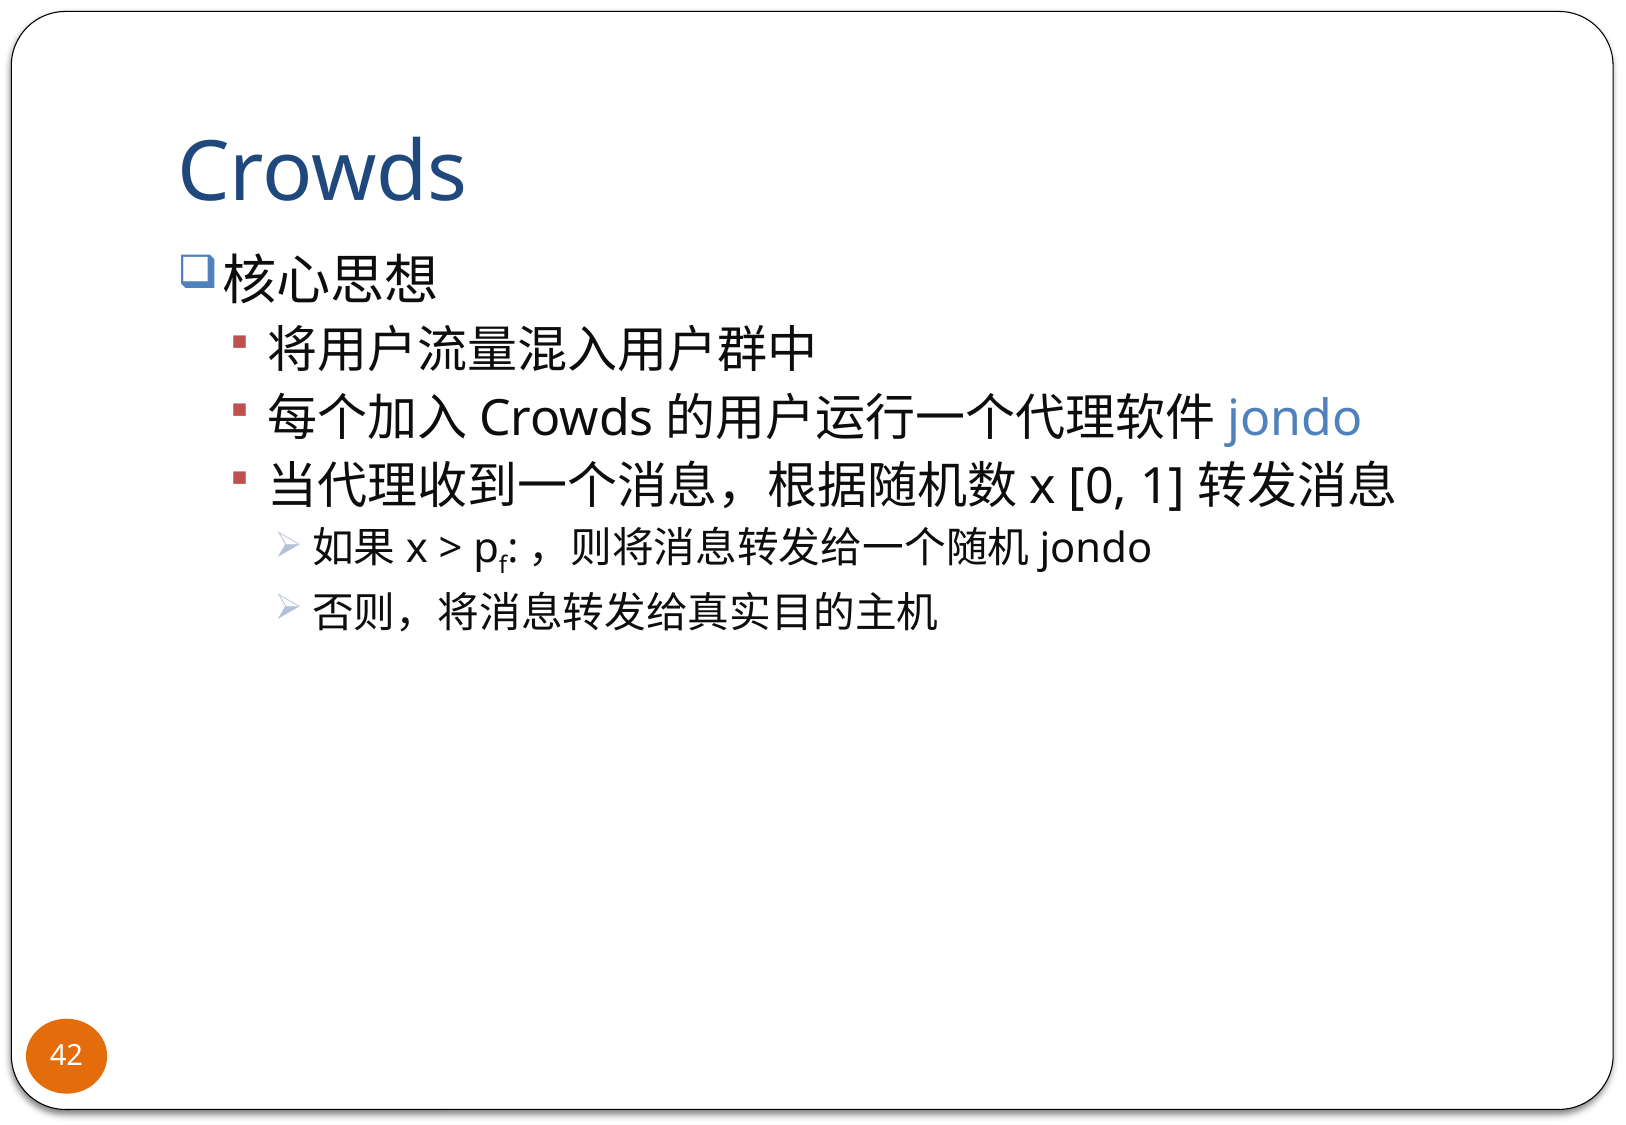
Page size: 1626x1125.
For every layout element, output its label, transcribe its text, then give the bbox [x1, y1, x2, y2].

title Crowds [162, 45, 1544, 233]
slide_number 42 [25, 1018, 108, 1094]
